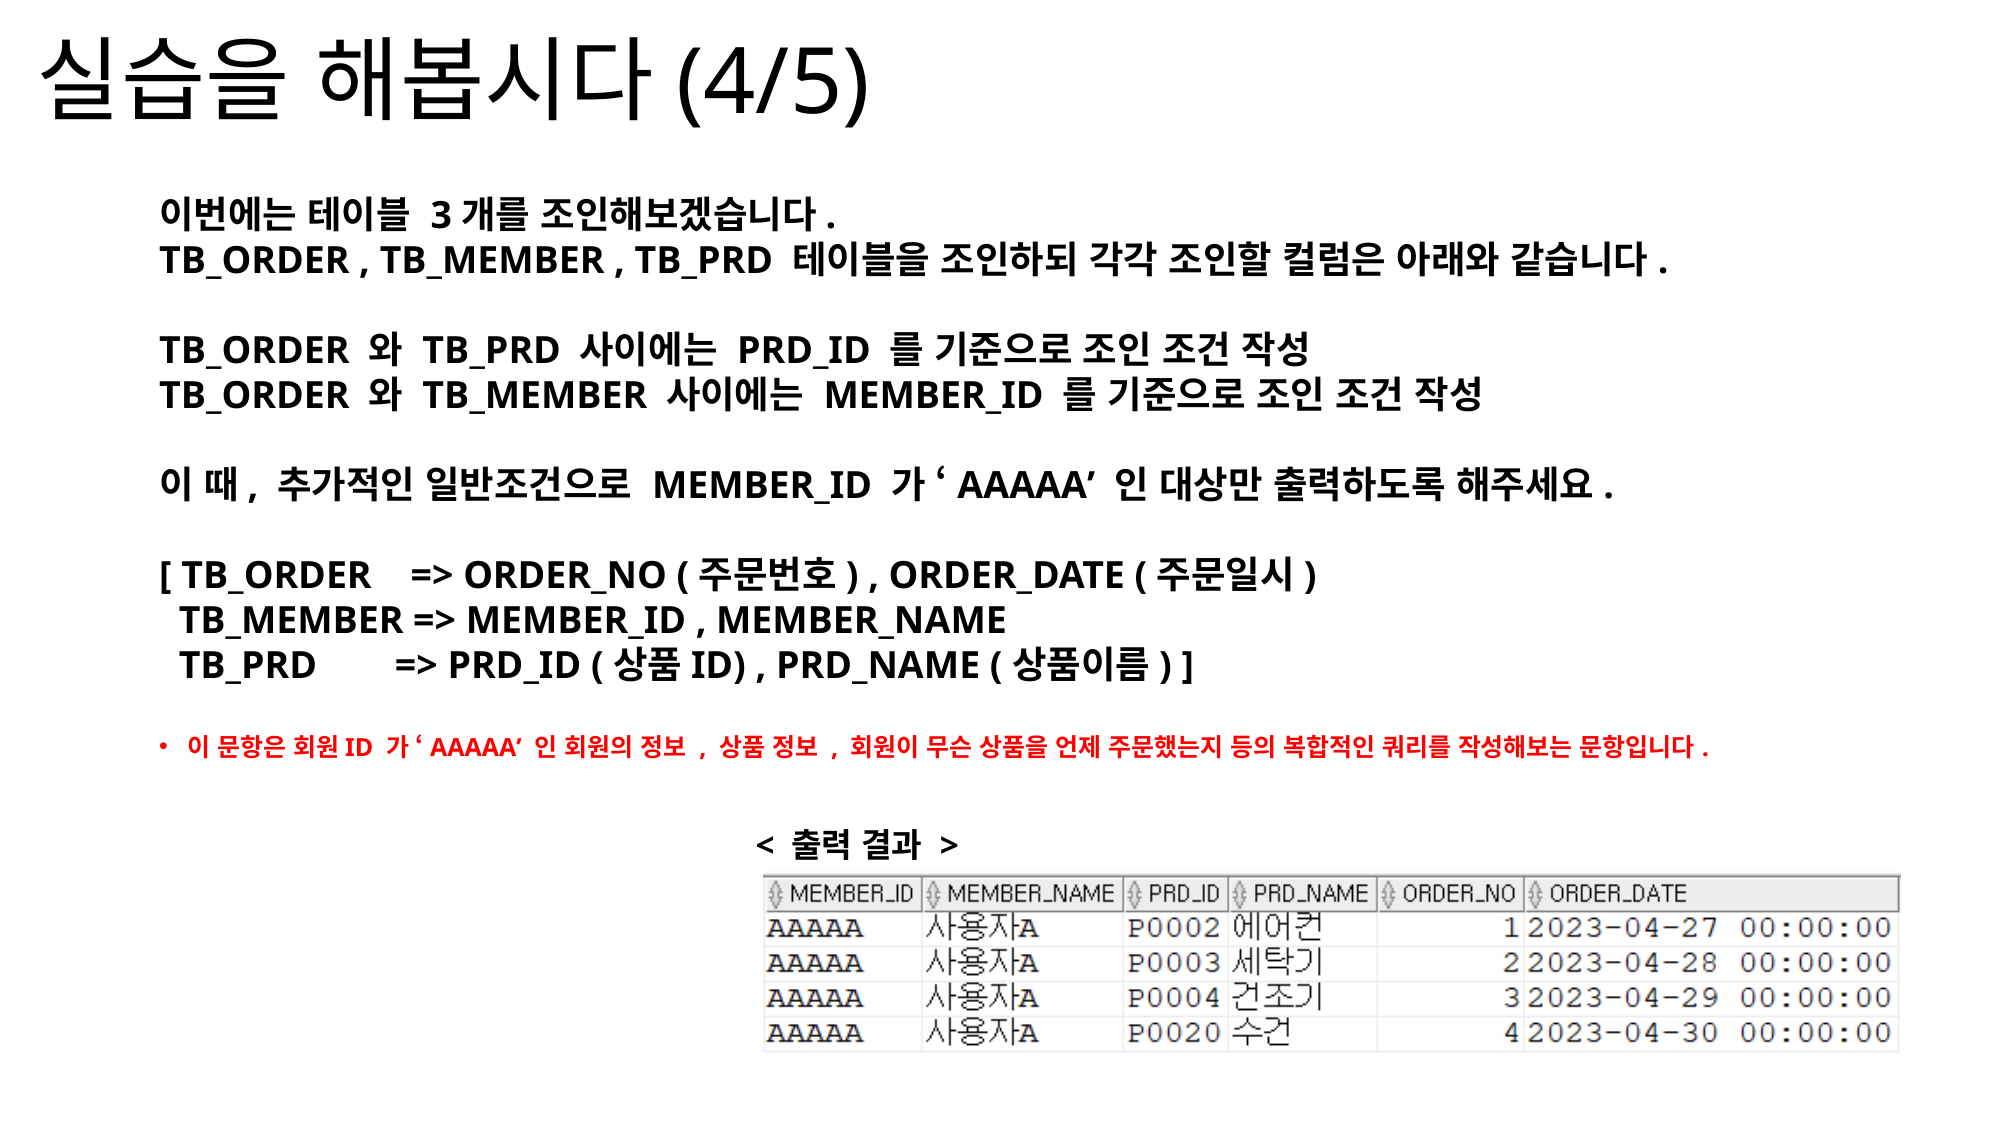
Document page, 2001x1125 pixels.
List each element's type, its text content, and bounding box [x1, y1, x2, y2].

text_box 이번에는 테이블 3개를 조인해보겠습니다. TB_ORDER , TB_MEMBER , TB_PRD 테이블을 조인하되 각각 조인할 컬럼은 아래와 같습니다. TB_ORDER 와 TB_PRD 사이에는 PRD_ID 를 기준으로 조인 조건 작성 TB_ORDER 와 TB_MEMBER 사이에는 MEMBER_ID 를 기준으로 조인 조건 작성 이 때, 추가적인 일반조건으로 MEMBER_ID 가 ‘AAAAA’ 인 대상만 출력하도록 해주세요. [ TB_ORDER => ORDER_NO (주문번호) , ORDER_DATE (주문일시) TB_MEMBER => MEMBER_ID , MEMBER_NAME TB_PRD => PRD_ID (상품ID) , PRD_NAME (상품이름) ] 이 문항은 회원ID 가 ‘AAAAA’ 인 회원의 정보 , 상품 정보 , 회원이 무슨 상품을 언제 주문했는지 등의 복합적인 쿼리를 작성해보는 문항입니다. [144, 183, 1856, 769]
text_box 실습을 해봅시다(4/5) [21, 12, 960, 156]
picture [763, 869, 1901, 1060]
text_box < 출력 결과 > [740, 816, 989, 872]
